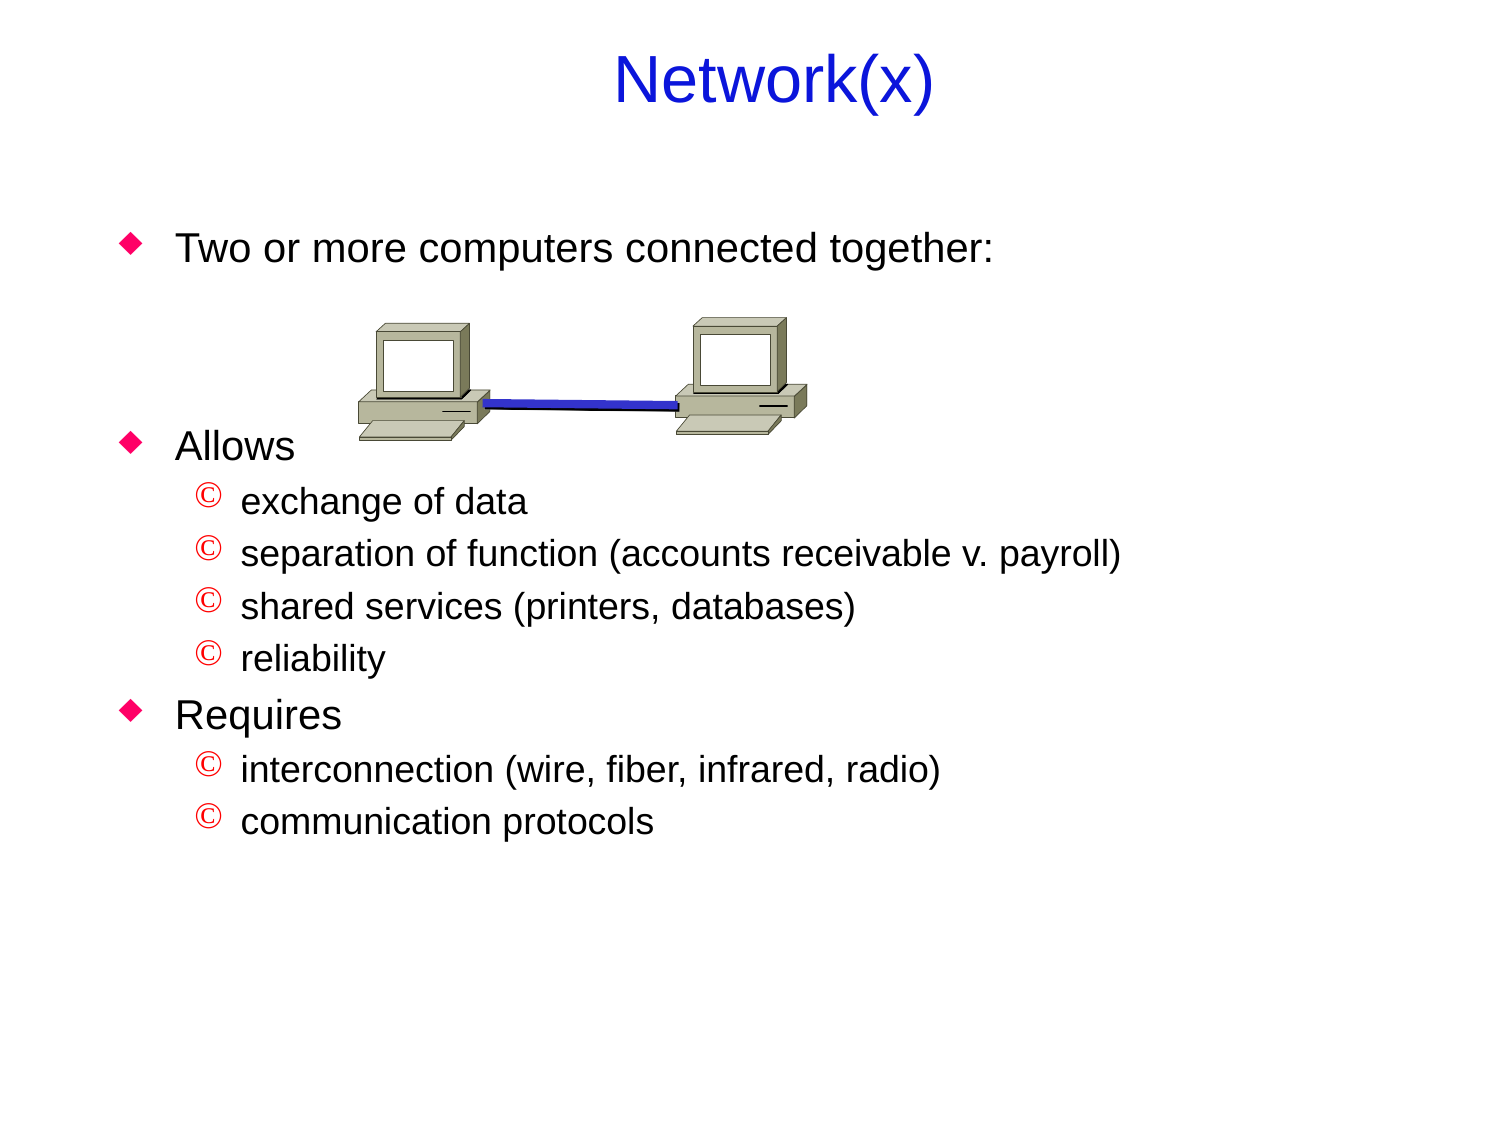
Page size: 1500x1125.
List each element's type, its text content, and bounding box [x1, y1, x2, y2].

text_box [357, 316, 811, 444]
list Two or more computers connected together: Allows exchange of data separation of function (accounts receivable v. payroll) shared services (printers, databases) reliability Requires interconnection (wire, fiber, infrared, radio) communication protocols [103, 213, 1379, 926]
title Network(x) [112, 12, 1438, 138]
